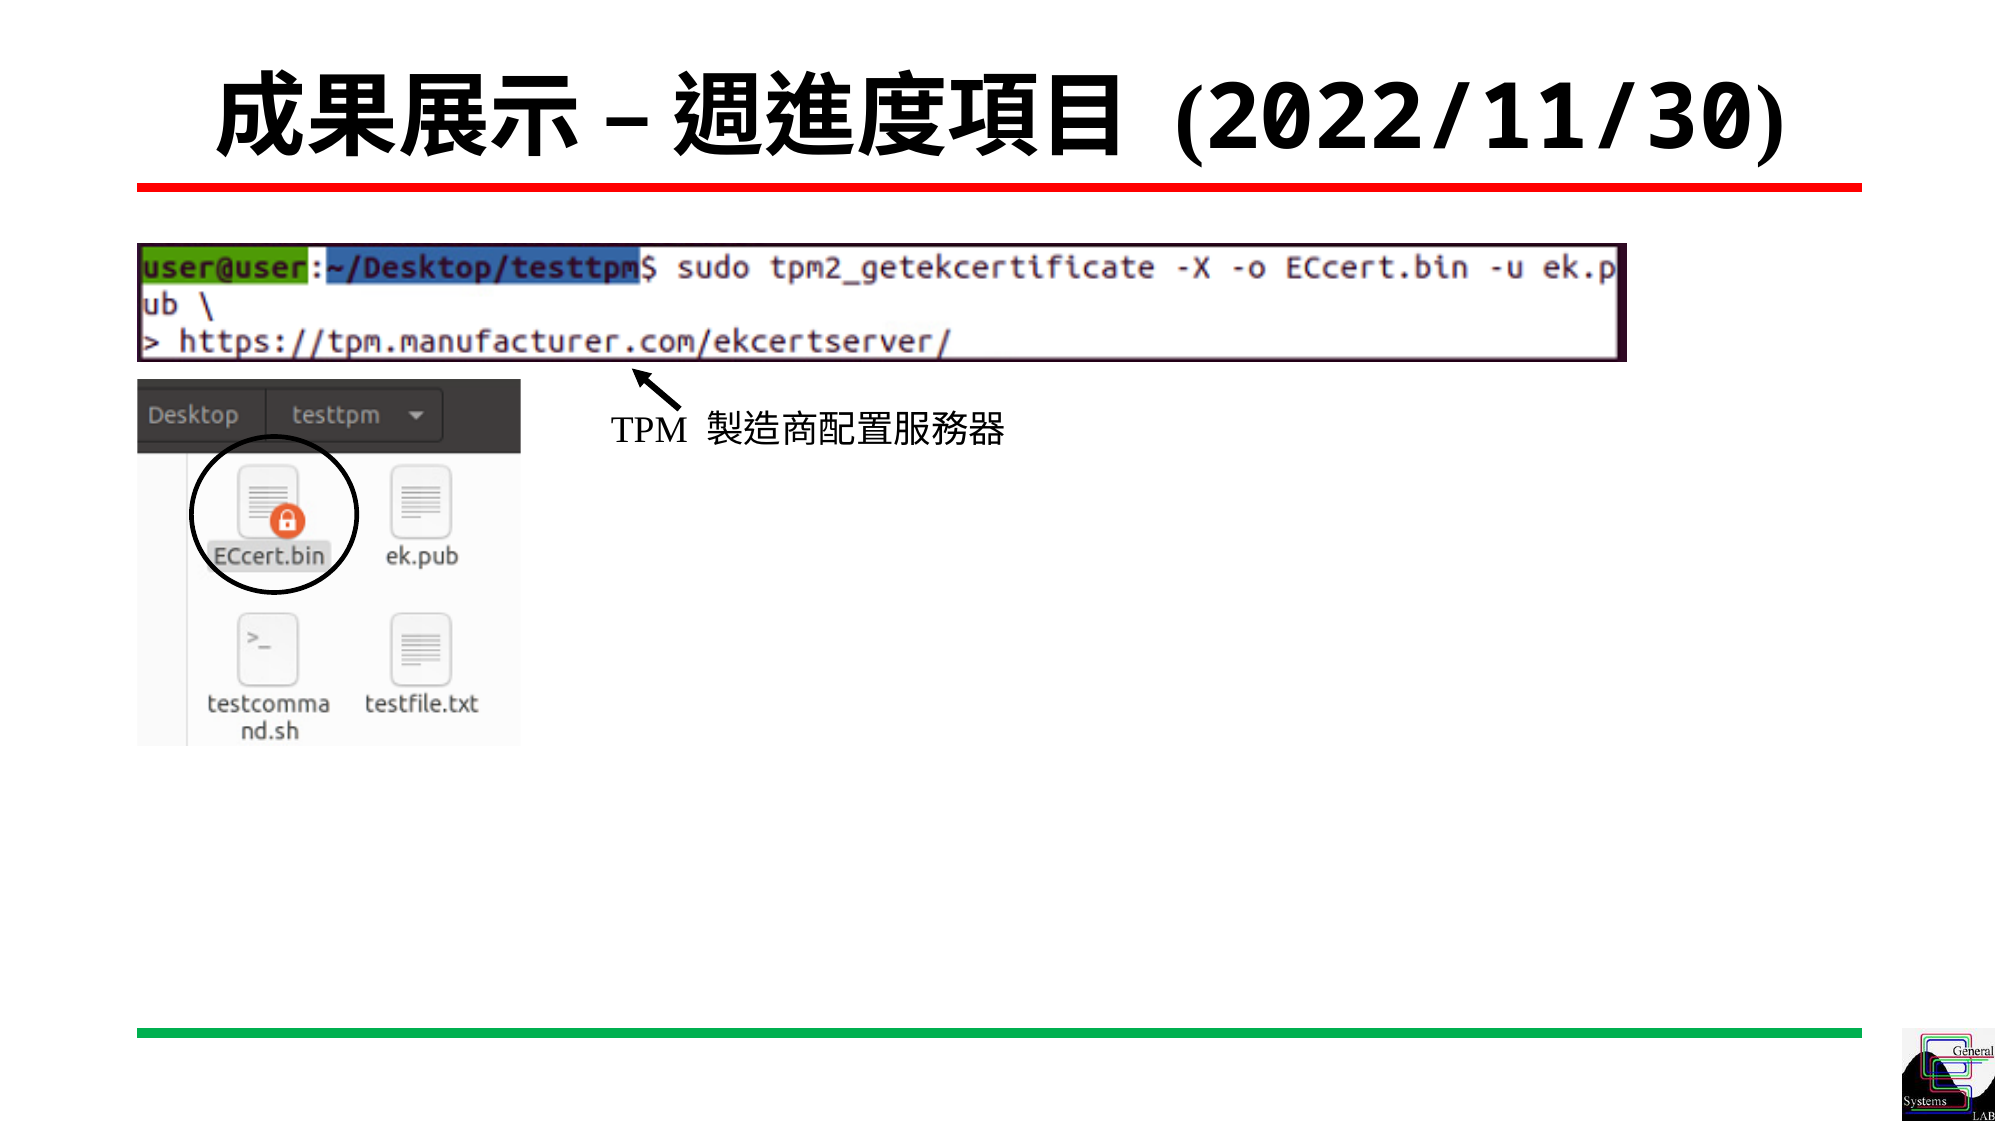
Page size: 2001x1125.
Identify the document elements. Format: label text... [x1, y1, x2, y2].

title 成果展示 – 週進度項目 (2022/11/30) [137, 59, 1863, 178]
text_box TPM 製造商配置服務器 [596, 397, 1056, 458]
picture [137, 379, 521, 746]
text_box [631, 368, 680, 410]
picture [137, 243, 1627, 362]
picture [1902, 1028, 1995, 1121]
